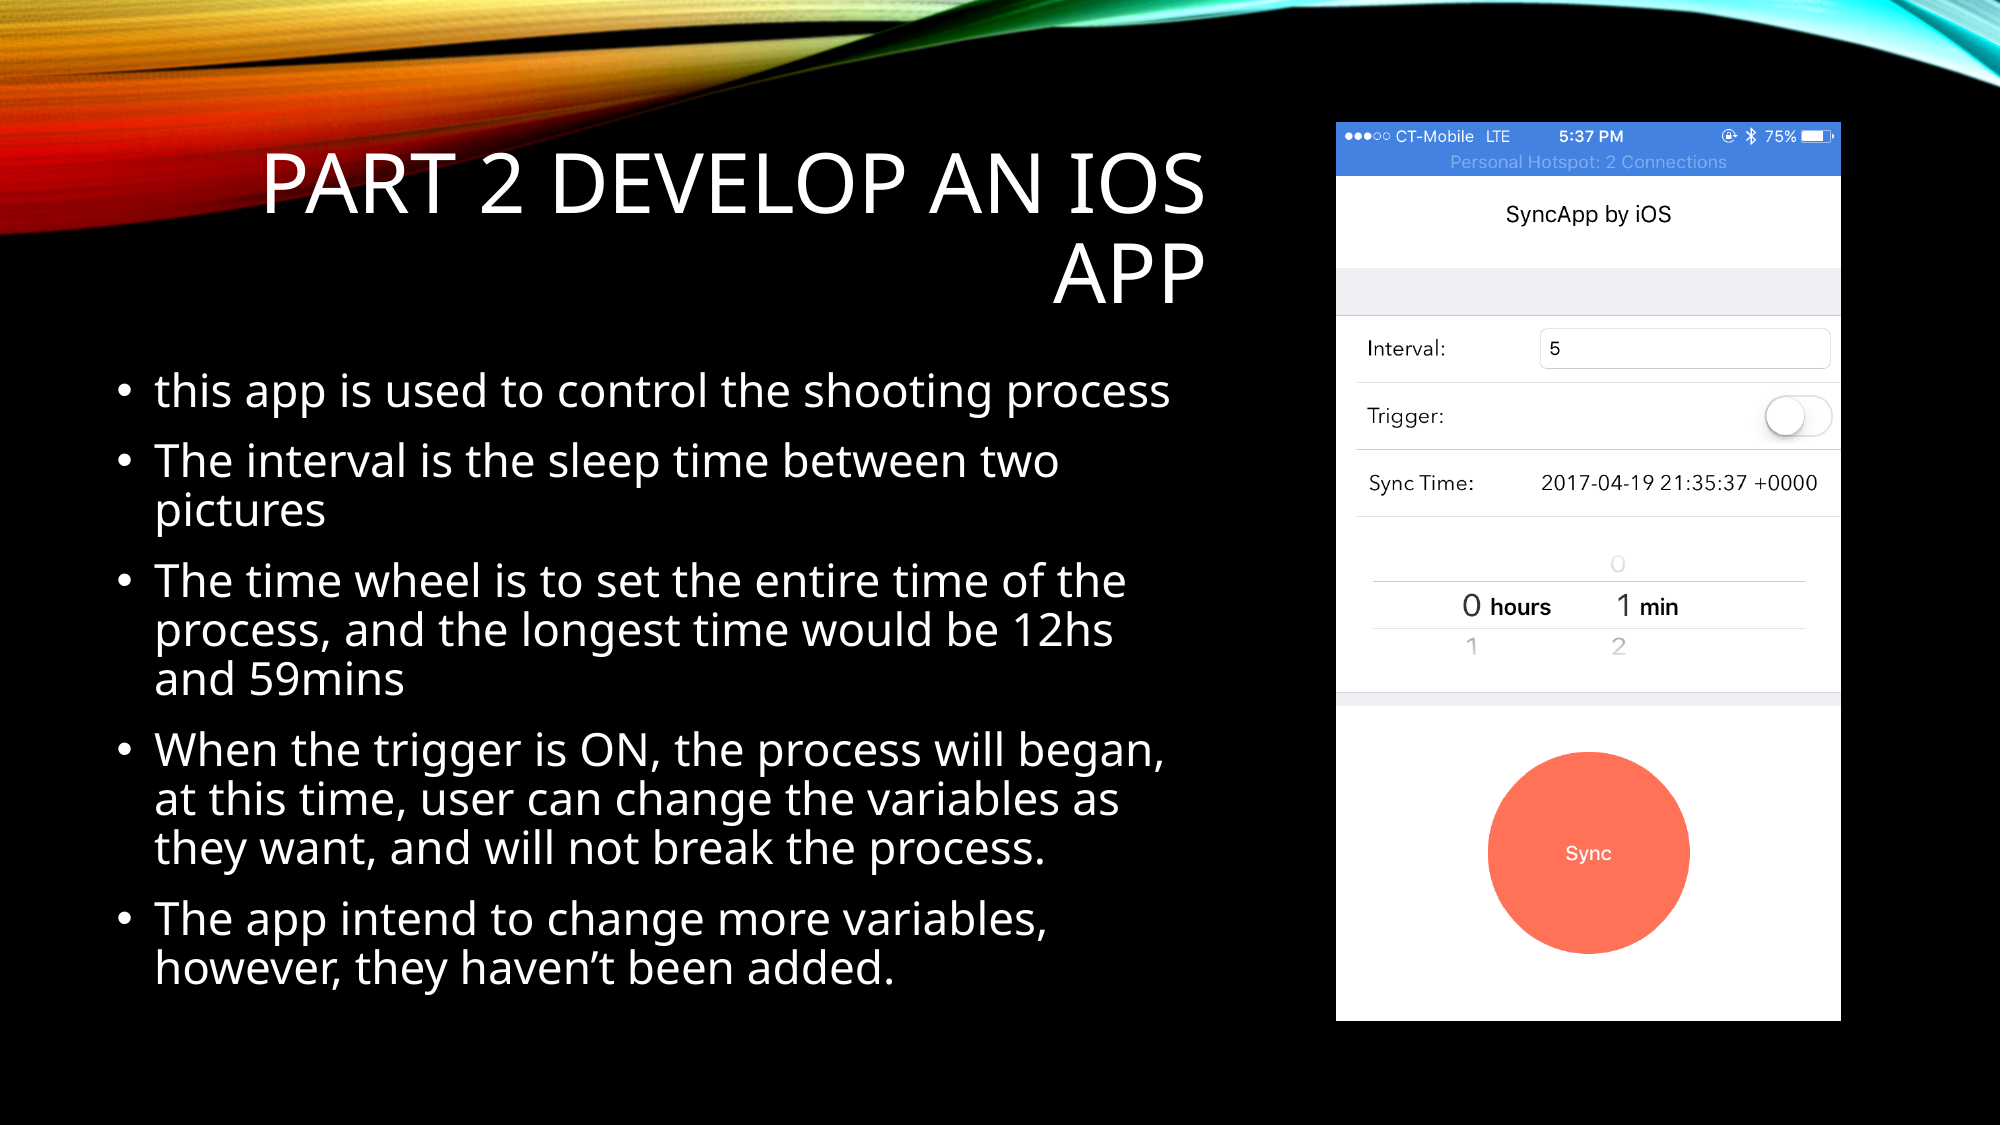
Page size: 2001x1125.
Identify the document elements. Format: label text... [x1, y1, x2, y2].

list this app is used to control the shooting process The interval is the sleep time between two pictures The time wheel is to set the entire time of the process, and the longest time would be 12hs and 59mins When the trigger is ON, the process will began, at this time, user can change the variables as they want, and will not break the process. The app intend to change more variables, however, they haven’t been added. [101, 360, 1223, 1021]
title part 2 develop an iOS app [101, 125, 1223, 338]
picture [0, 0, 2000, 1021]
